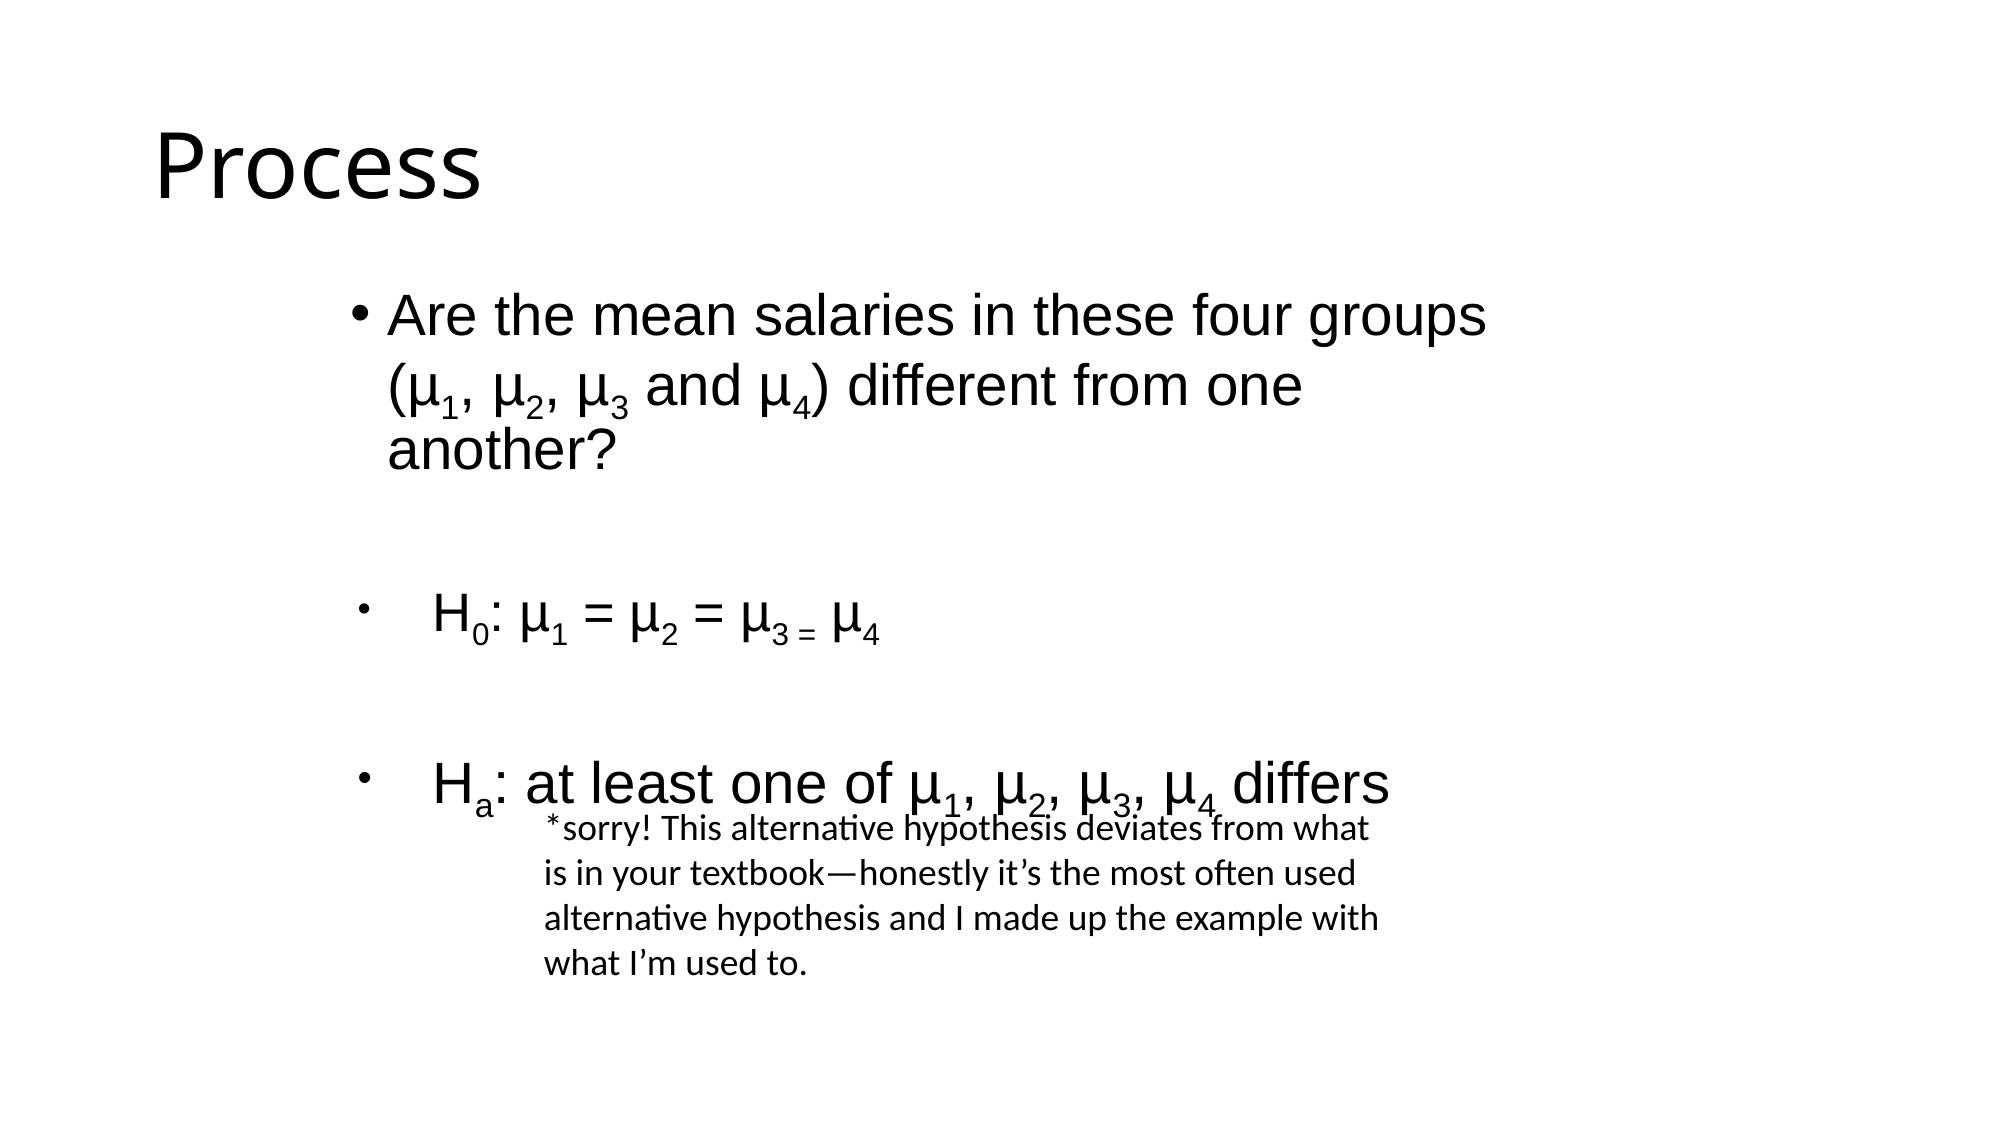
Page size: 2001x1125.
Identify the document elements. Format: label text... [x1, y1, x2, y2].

text_box *sorry! This alternative hypothesis deviates from what is in your textbook—honestly it’s the most often used alternative hypothesis and I made up the example with what I’m used to. [529, 795, 1416, 991]
list Are the mean salaries in these four groups (µ1, µ2, µ3 and µ4) different from one another? H0: µ1 = µ2 = µ3 = µ4 Ha: at least one of µ1, µ2, µ3, µ4 differs [335, 277, 1561, 890]
title Process [137, 59, 1863, 278]
